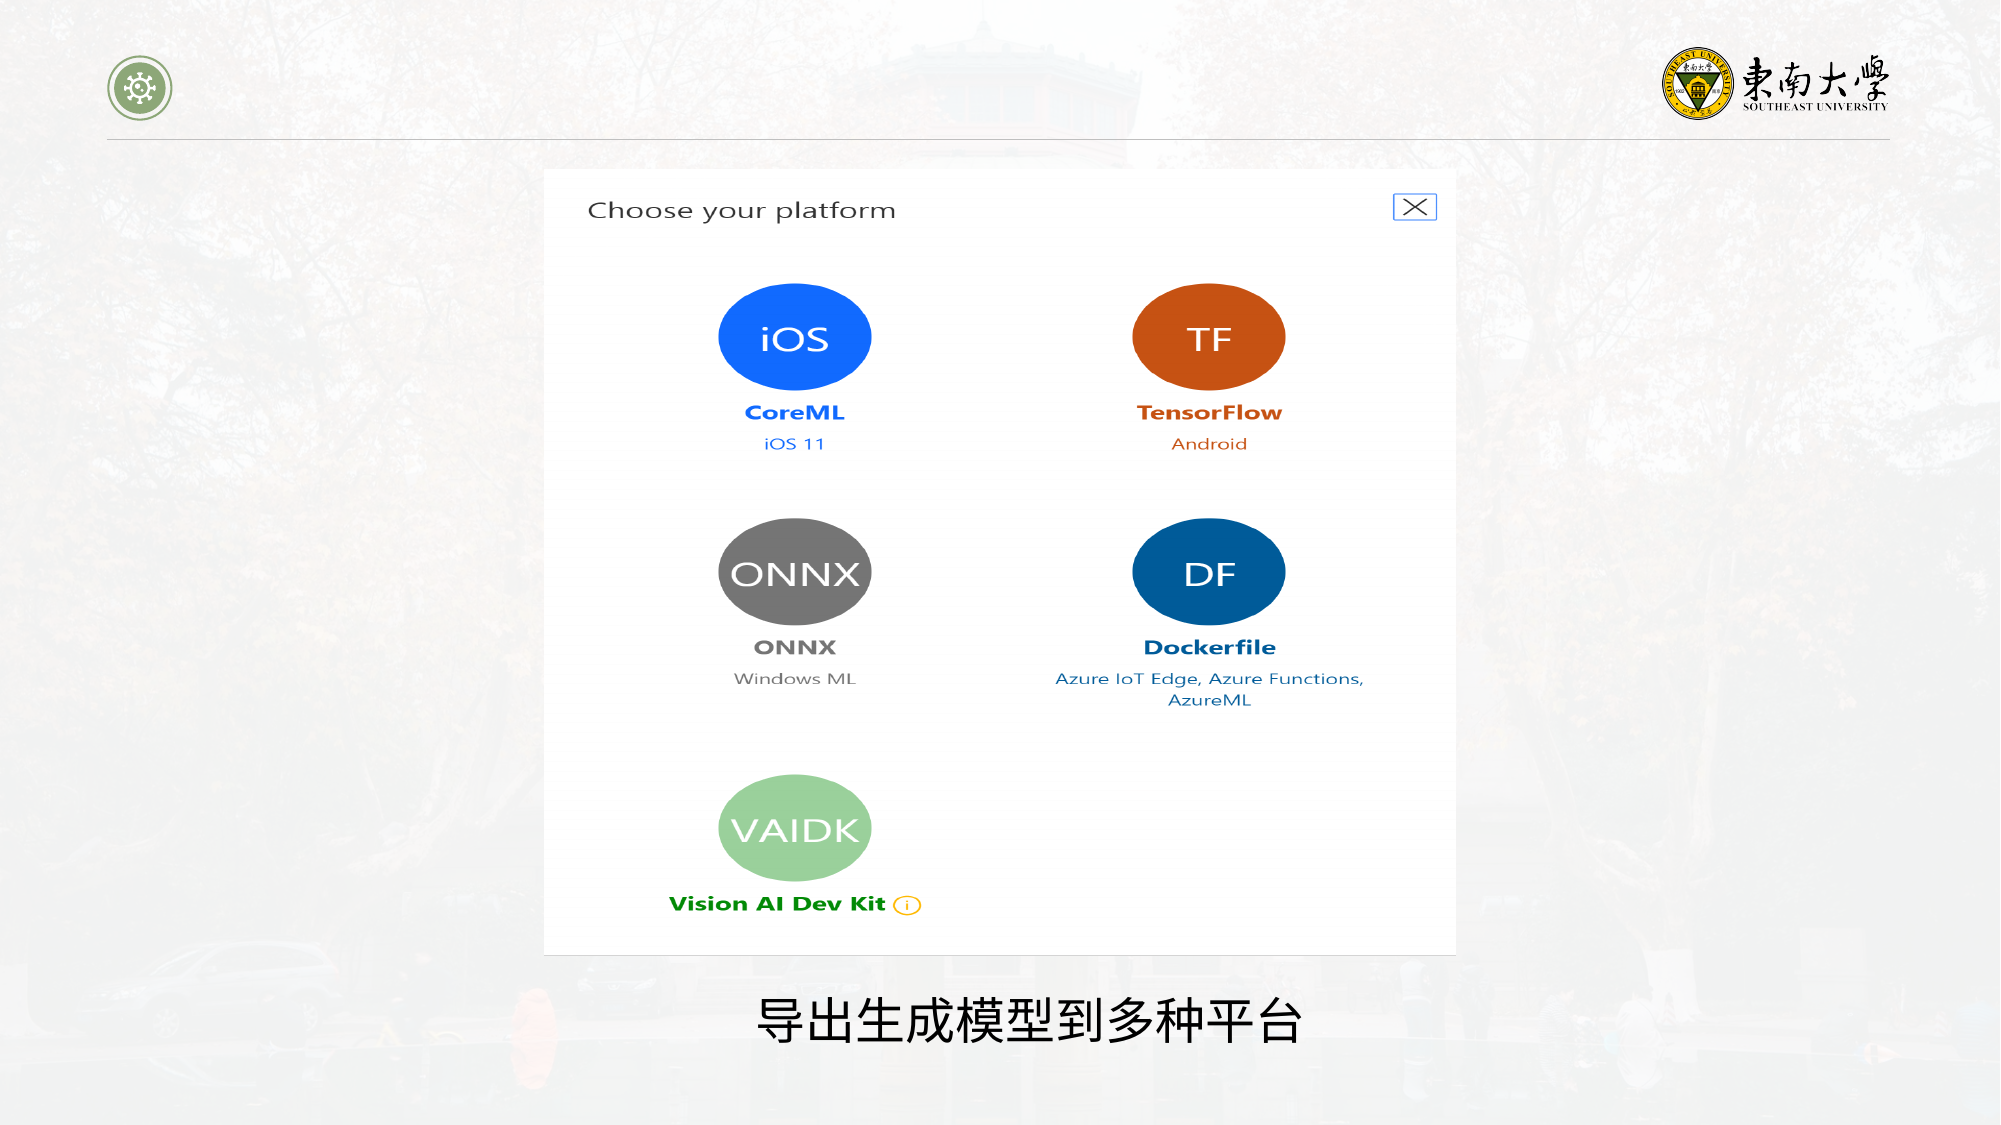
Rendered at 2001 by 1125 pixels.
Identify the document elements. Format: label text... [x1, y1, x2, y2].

text_box 导出生成模型到多种平台 [740, 982, 1410, 1058]
picture [1662, 47, 1889, 120]
picture [544, 169, 1456, 956]
